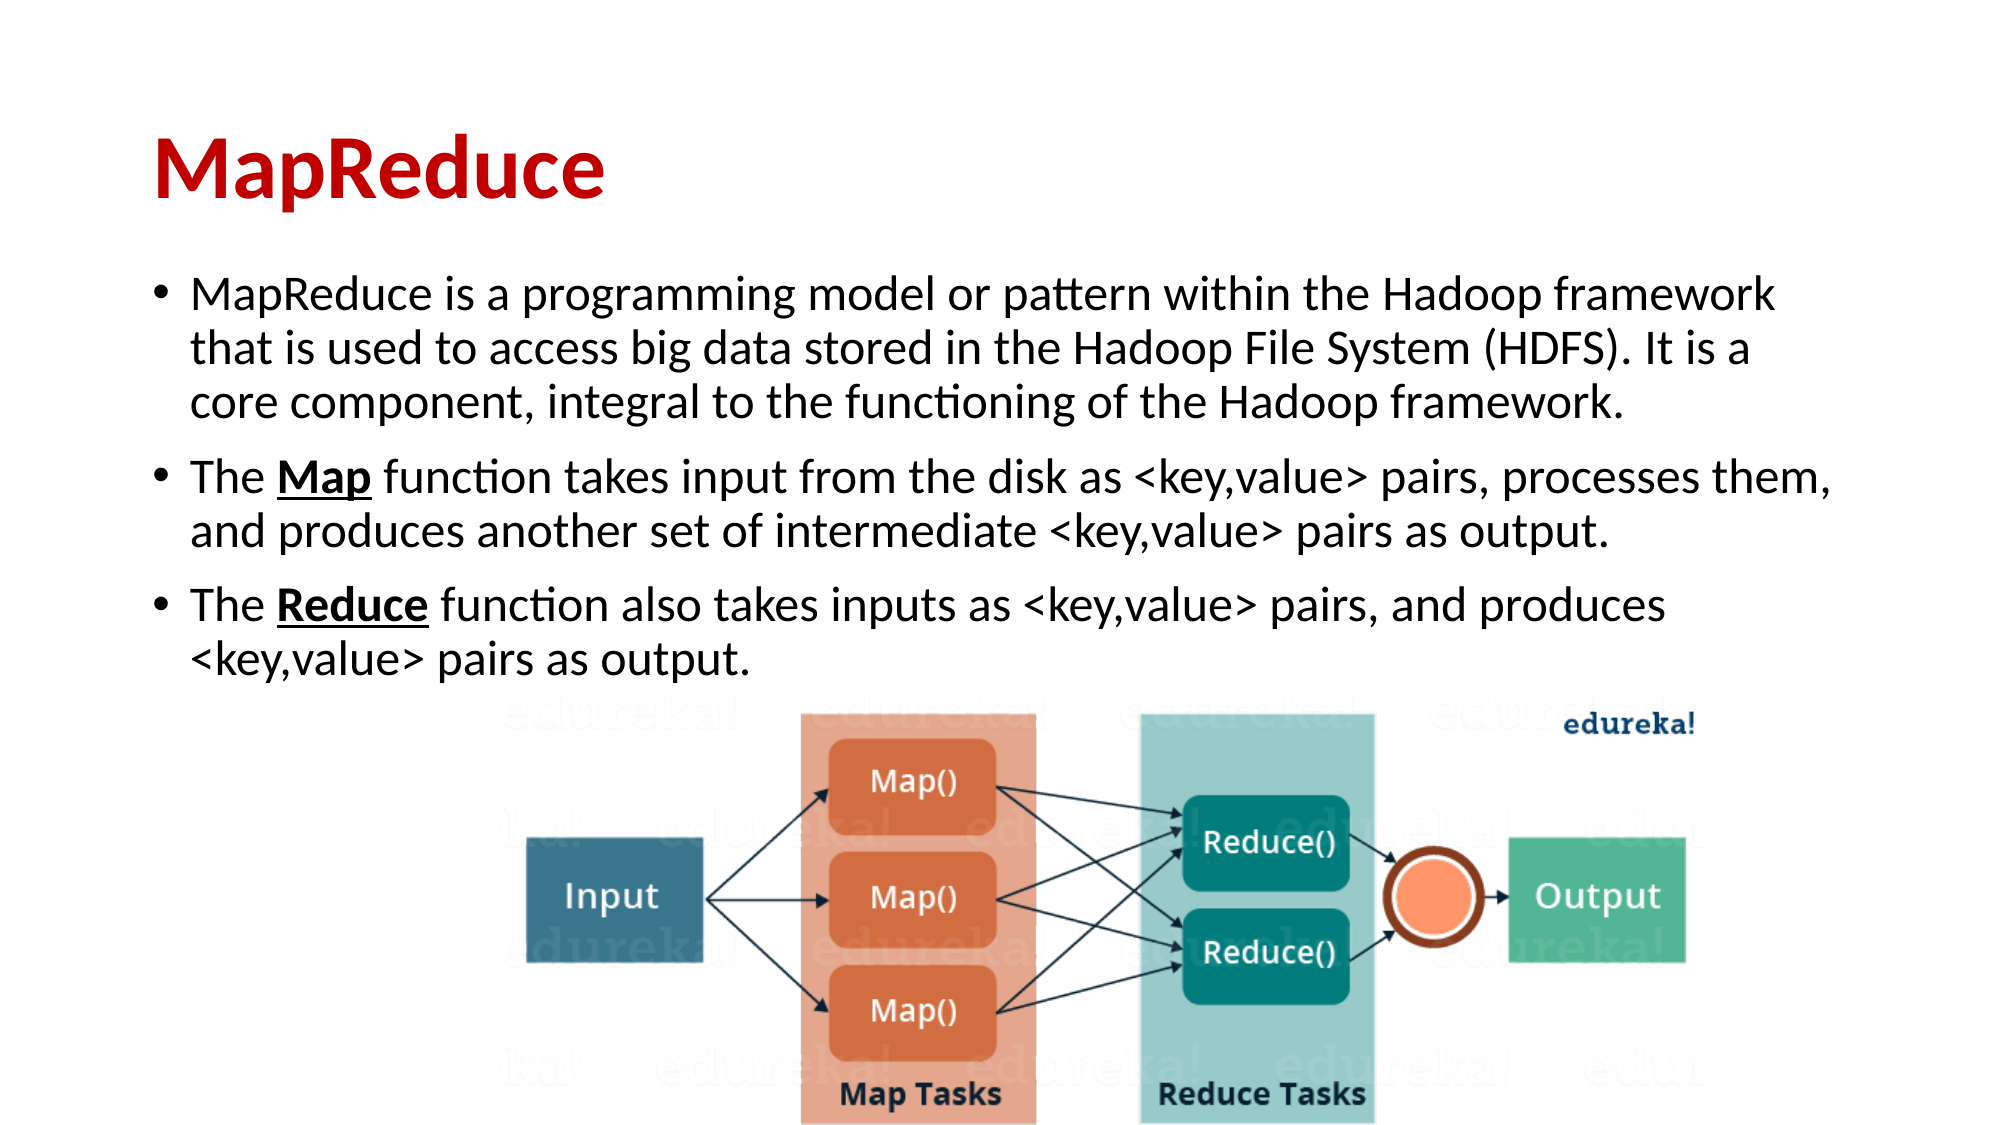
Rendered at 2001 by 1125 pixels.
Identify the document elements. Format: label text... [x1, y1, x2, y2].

list MapReduce is a programming model or pattern within the Hadoop framework that is used to access big data stored in the Hadoop File System (HDFS). It is a core component, integral to the functioning of the Hadoop framework. The Map function takes input from the disk as <key,value> pairs, processes them, and produces another set of intermediate <key,value> pairs as output. The Reduce function also takes inputs as <key,value> pairs, and produces <key,value> pairs as output. [137, 259, 1863, 827]
title MapReduce [137, 59, 1863, 259]
picture [497, 694, 1710, 1125]
